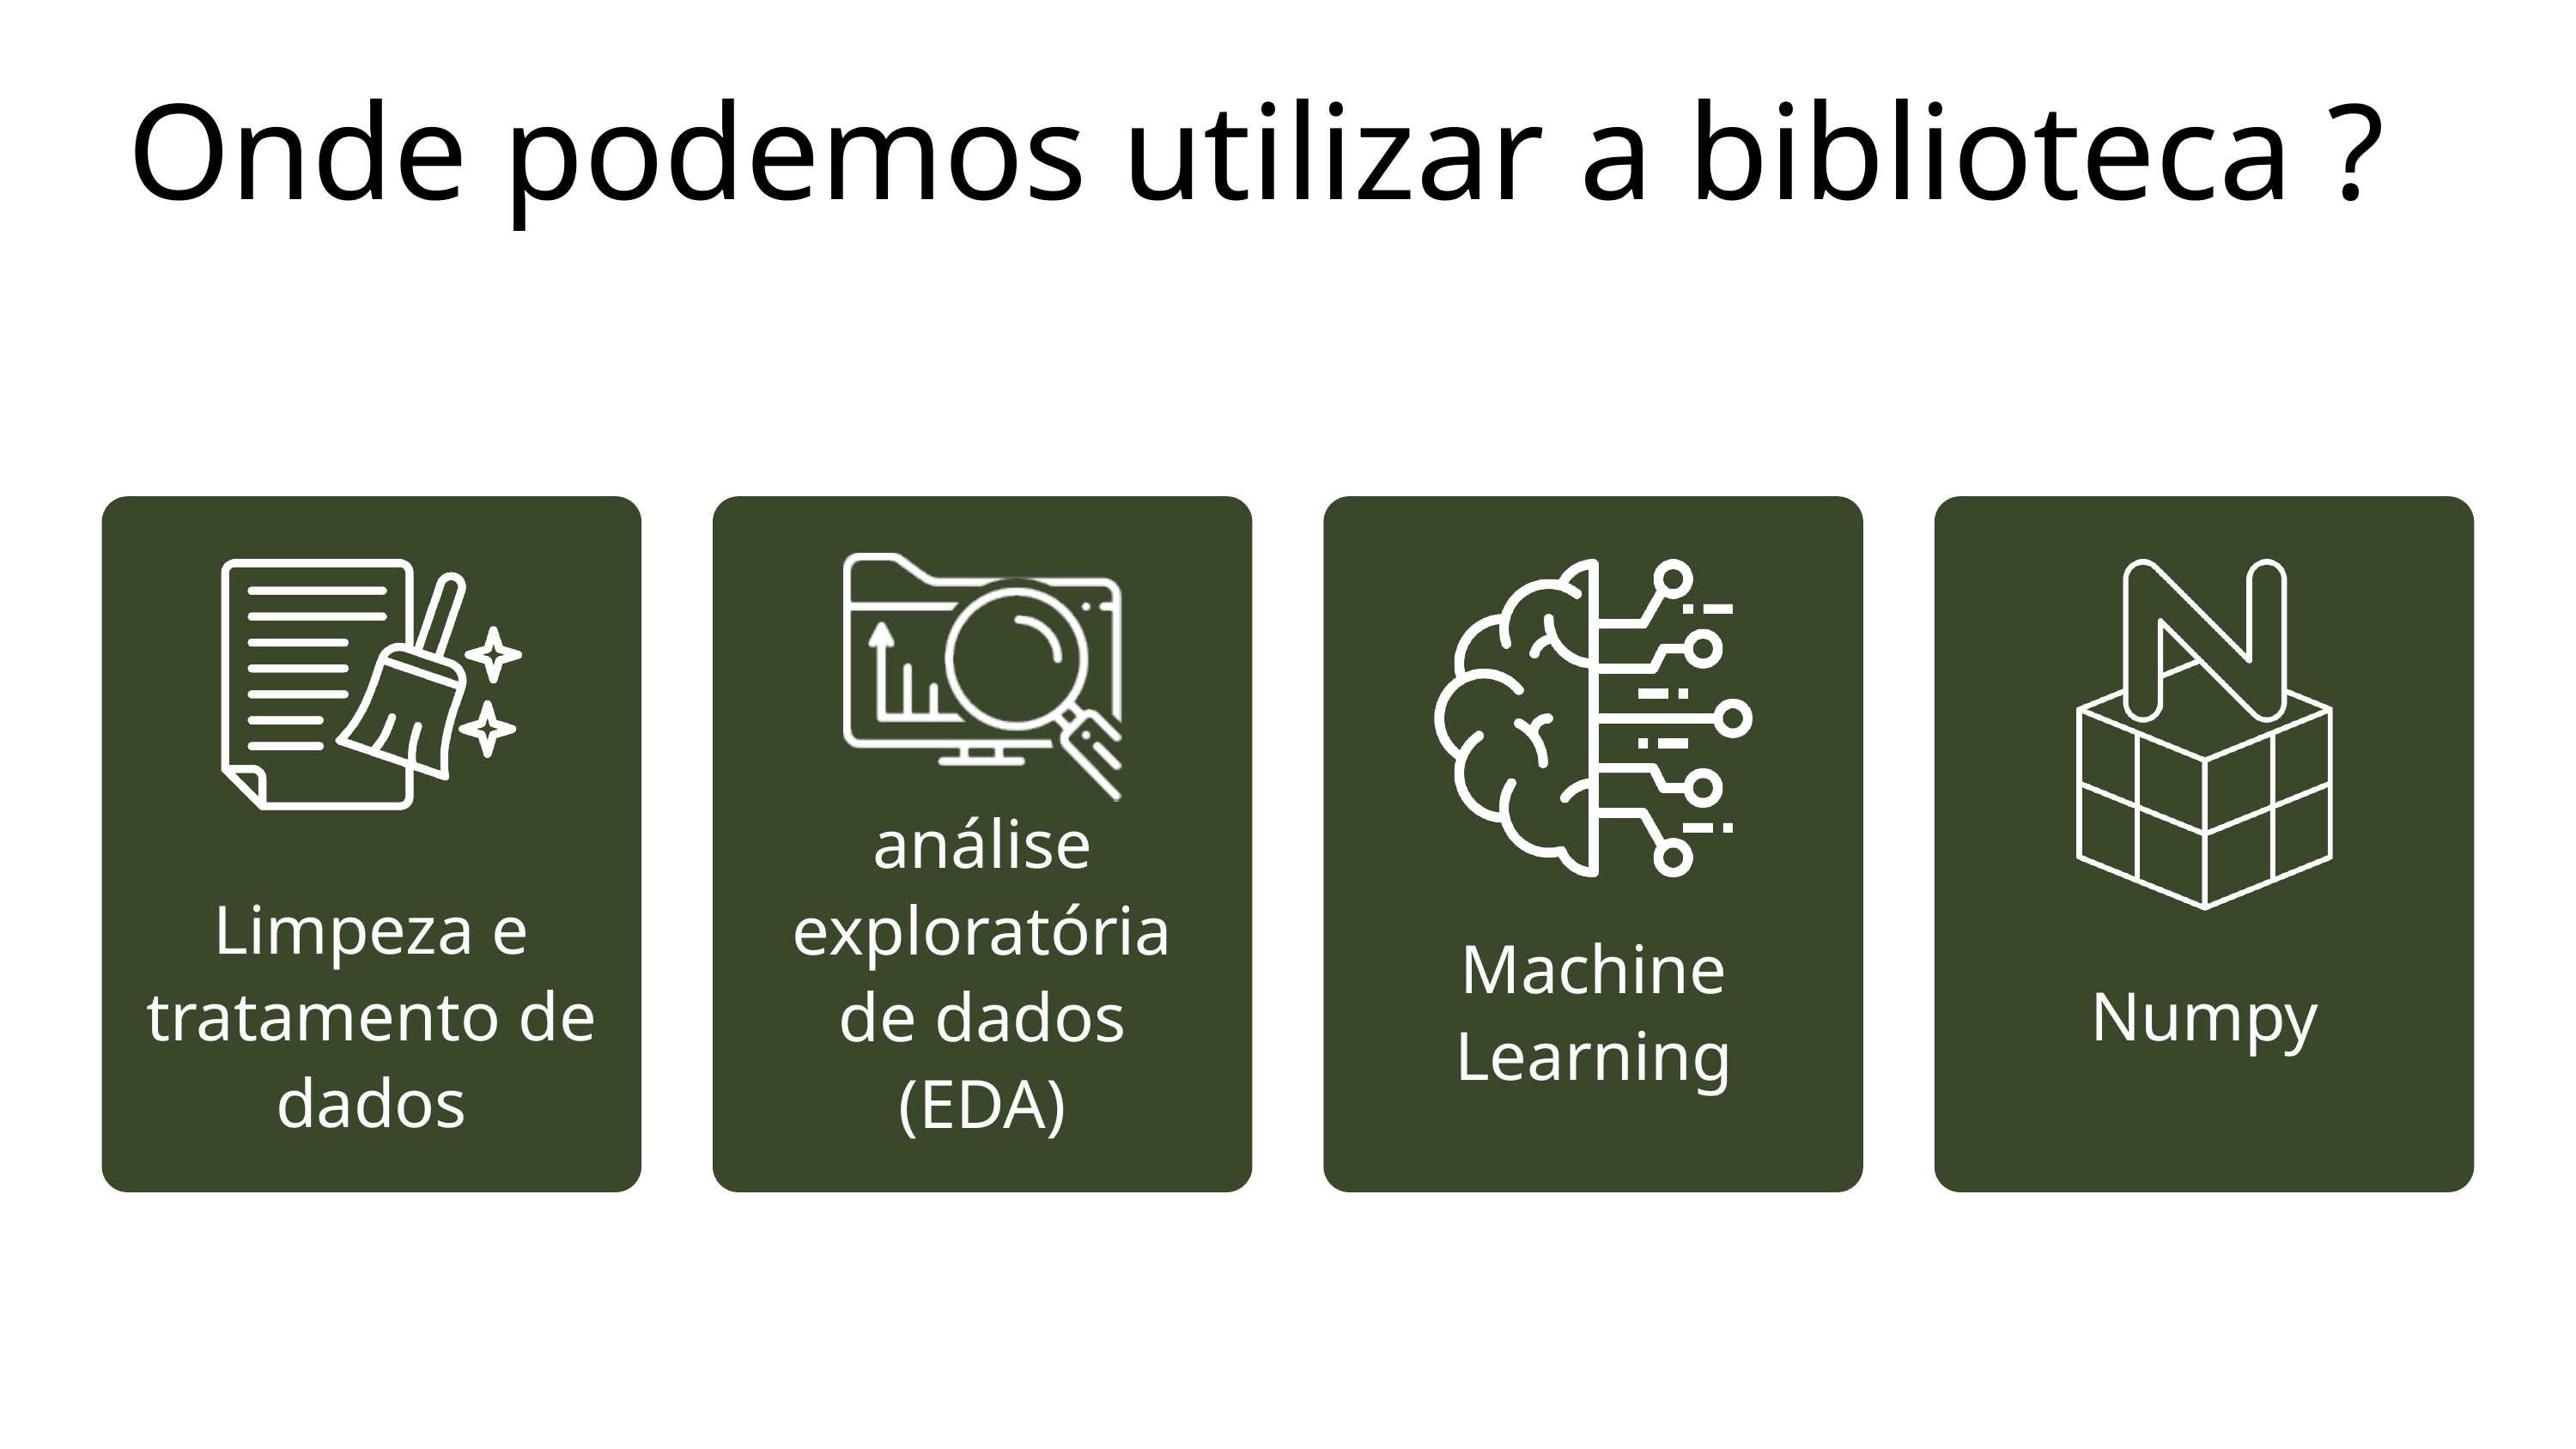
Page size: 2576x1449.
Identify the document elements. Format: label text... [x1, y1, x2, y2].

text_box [1323, 495, 1864, 1193]
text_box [101, 495, 642, 1193]
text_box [1934, 495, 2475, 1193]
text_box Onde podemos utilizar a biblioteca ? [58, 67, 2455, 227]
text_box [712, 495, 1253, 1193]
